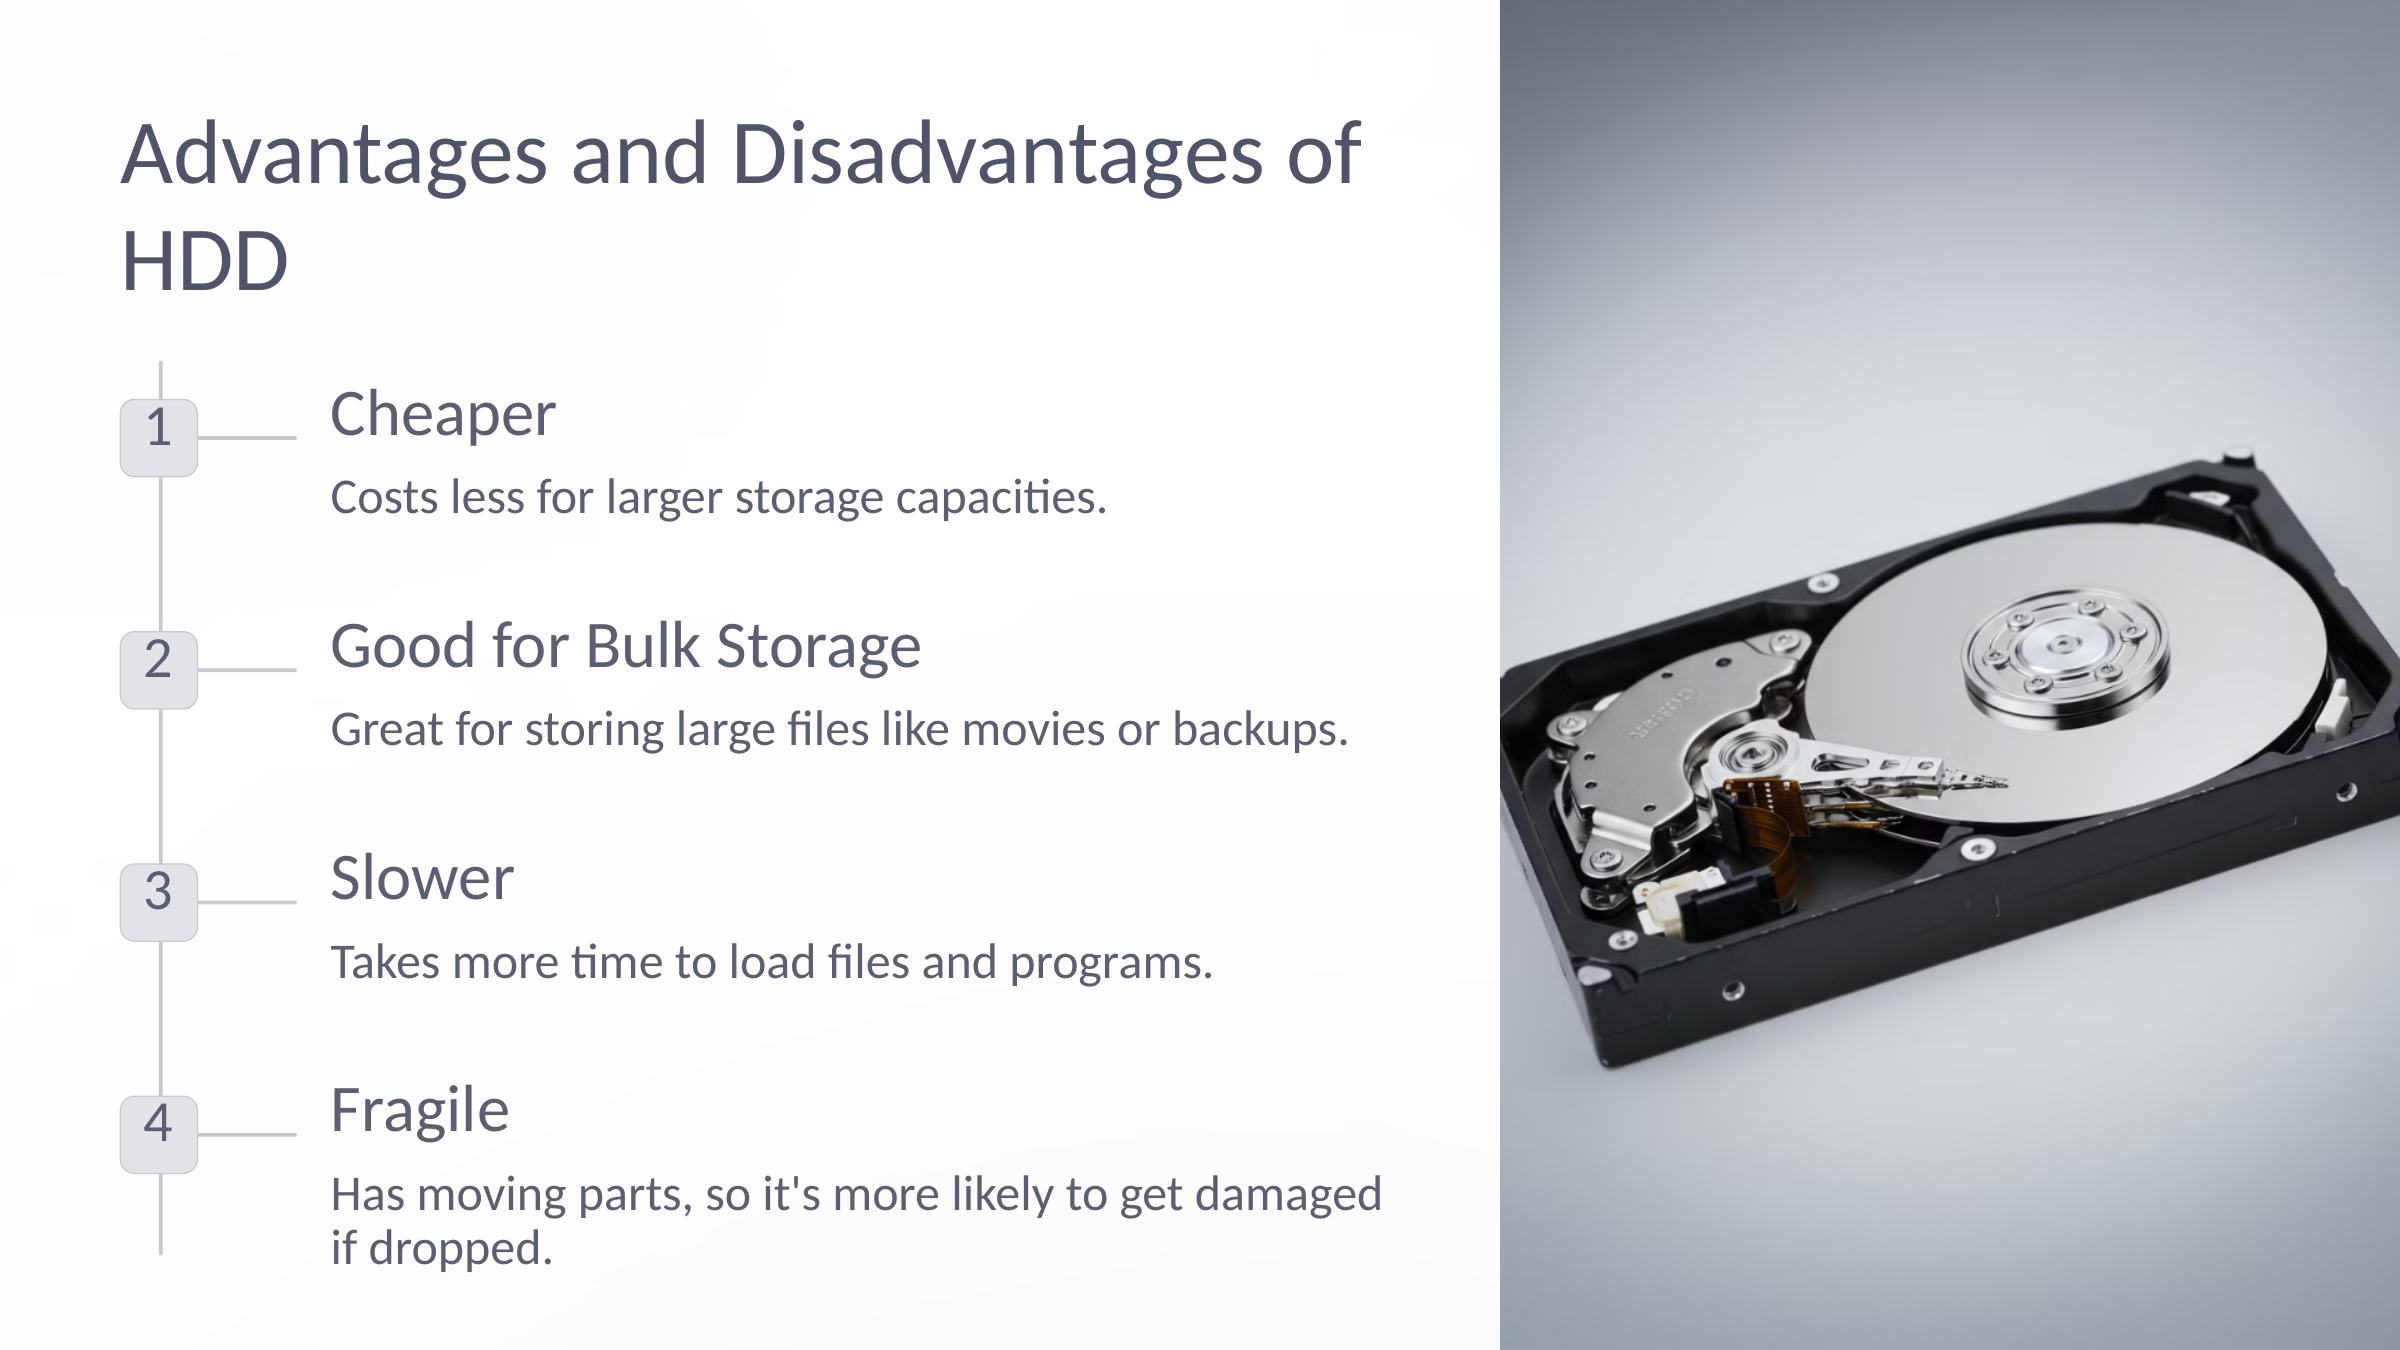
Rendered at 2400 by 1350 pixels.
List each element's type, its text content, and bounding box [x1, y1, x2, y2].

text_box 2 [133, 638, 185, 703]
text_box Costs less for larger storage capacities. [330, 469, 1380, 525]
text_box 4 [133, 1102, 185, 1167]
text_box [158, 709, 163, 863]
text_box Advantages and Disadvantages of HDD [120, 94, 1380, 310]
text_box [198, 436, 297, 440]
text_box [120, 863, 198, 942]
text_box Fragile [330, 1091, 760, 1146]
text_box [158, 360, 163, 399]
text_box Has moving parts, so it's more likely to get damaged if dropped. [330, 1166, 1380, 1222]
text_box [198, 668, 297, 673]
text_box Cheaper [330, 395, 760, 449]
text_box [158, 1174, 163, 1256]
text_box Takes more time to load files and programs. [330, 933, 1380, 989]
text_box [198, 900, 297, 905]
text_box [120, 1096, 198, 1174]
text_box 3 [133, 870, 185, 935]
text_box 1 [133, 405, 185, 471]
text_box [158, 942, 163, 1096]
text_box Slower [330, 859, 760, 914]
text_box Good for Bulk Storage [330, 627, 773, 681]
picture [1499, 0, 2400, 1350]
text_box [120, 399, 198, 477]
text_box [158, 477, 163, 631]
text_box Great for storing large files like movies or backups. [330, 701, 1380, 757]
text_box [198, 1132, 297, 1137]
text_box [120, 631, 198, 709]
